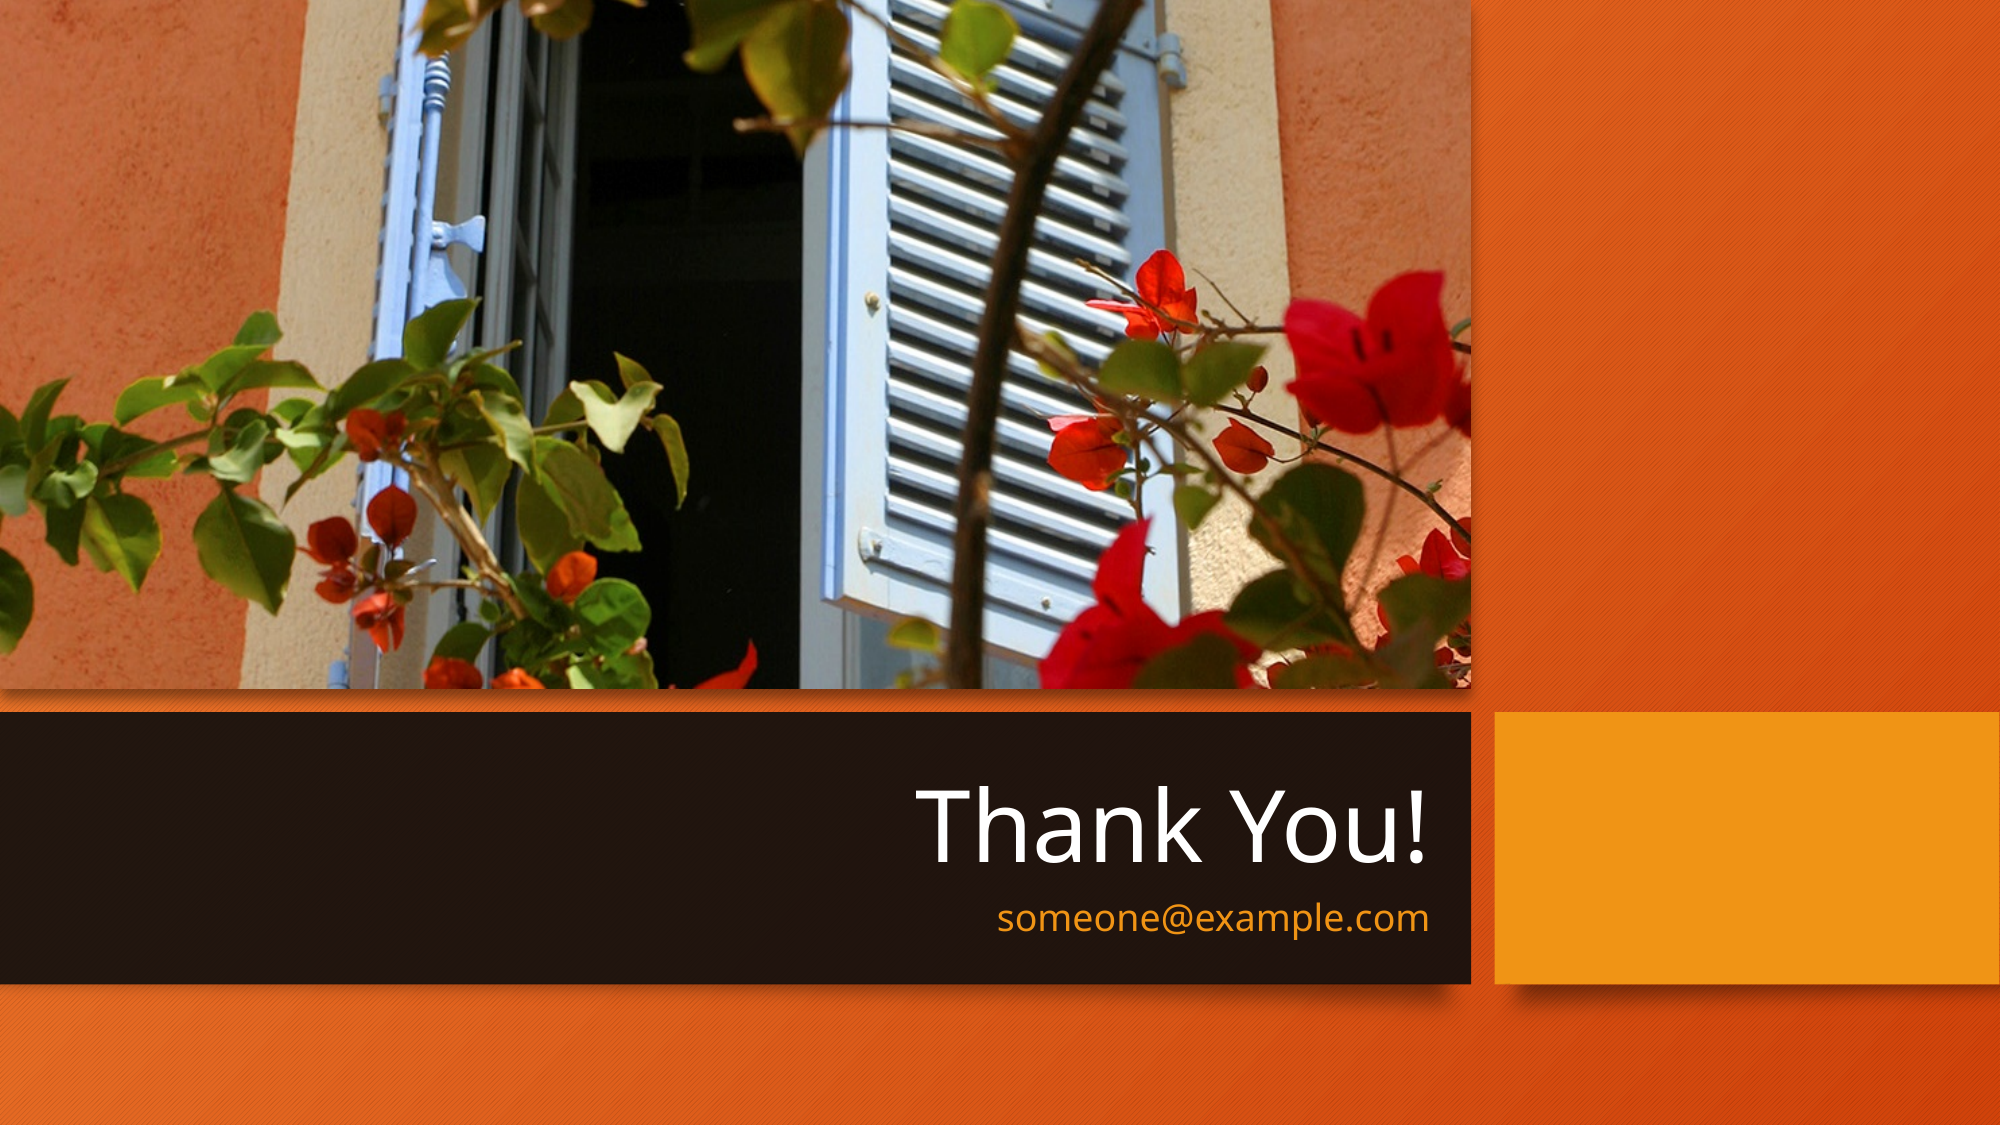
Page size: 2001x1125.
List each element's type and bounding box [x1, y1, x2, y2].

picture [0, 0, 1471, 689]
text_box [0, 0, 2000, 1125]
